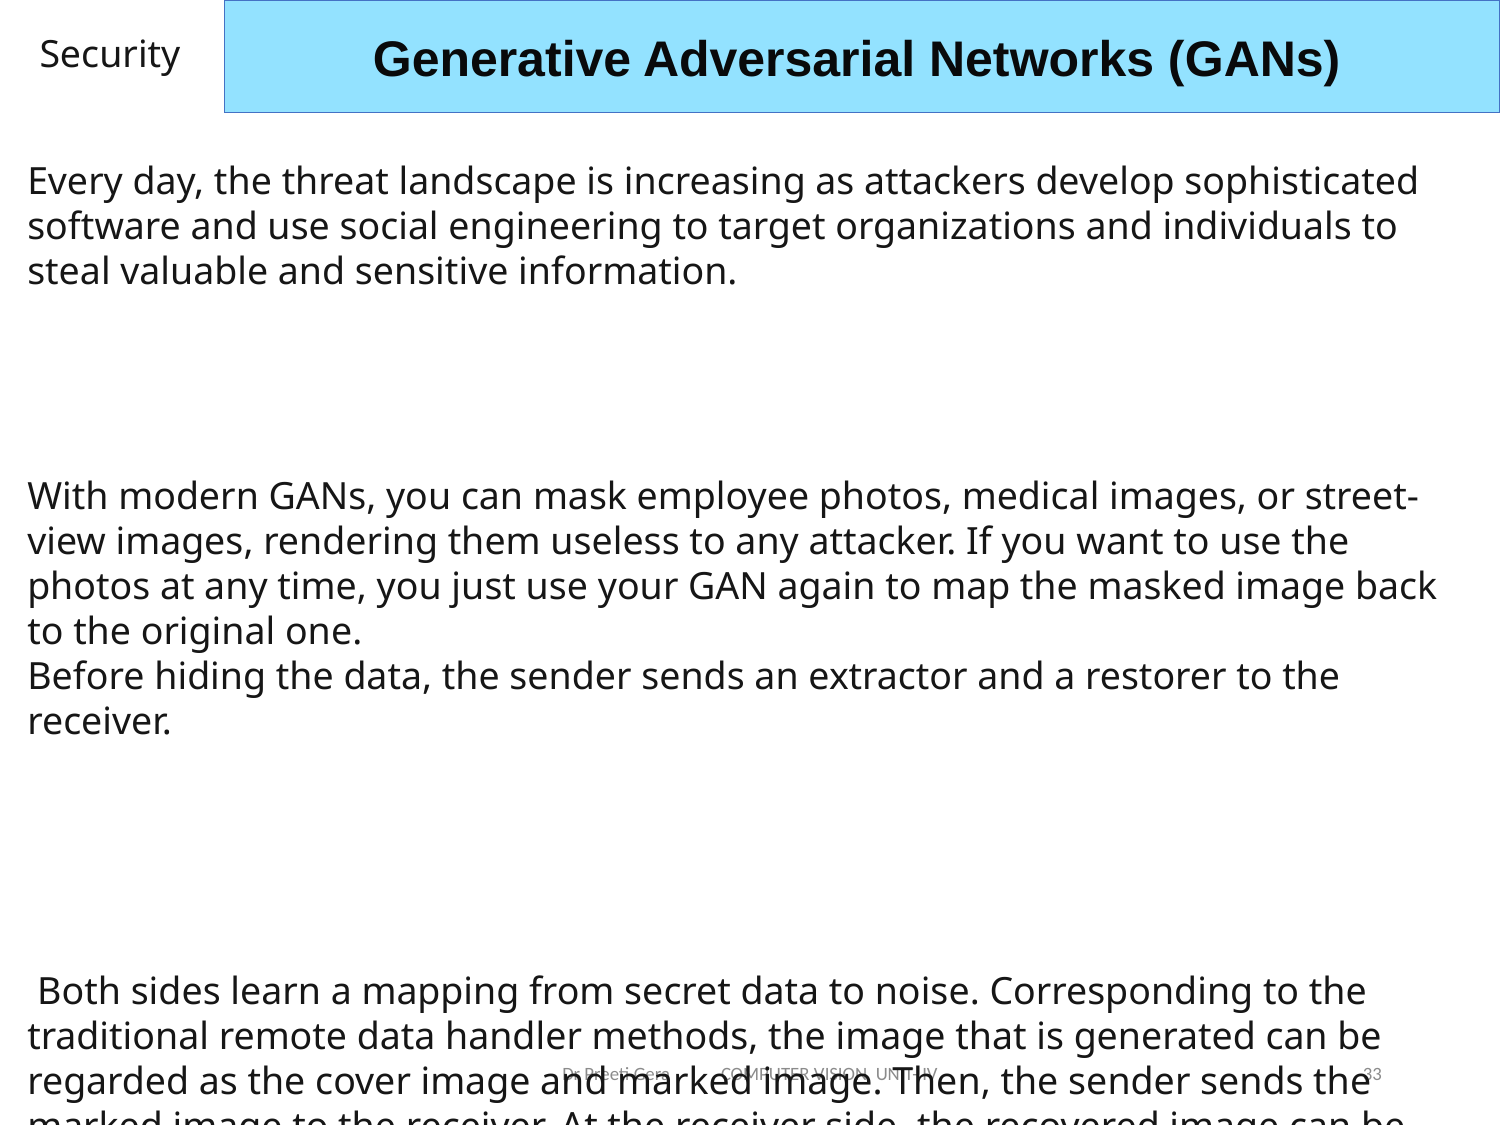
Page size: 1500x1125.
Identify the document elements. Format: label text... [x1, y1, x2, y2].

text_box Every day, the threat landscape is increasing as attackers develop sophisticated software and use social engineering to target organizations and individuals to steal valuable and sensitive information. With modern GANs, you can mask employee photos, medical images, or street-view images, rendering them useless to any attacker. If you want to use the photos at any time, you just use your GAN again to map the masked image back to the original one. Before hiding the data, the sender sends an extractor and a restorer to the receiver. Both sides learn a mapping from secret data to noise. Corresponding to the traditional remote data handler methods, the image that is generated can be regarded as the cover image and marked image. Then, the sender sends the marked image to the receiver. At the receiver side, the recovered image can be obtained, and the embedded data can be extracted. [12, 149, 1475, 1125]
text_box Generative Adversarial Networks (GANs) [224, 0, 1500, 113]
text_box Security [24, 22, 224, 83]
